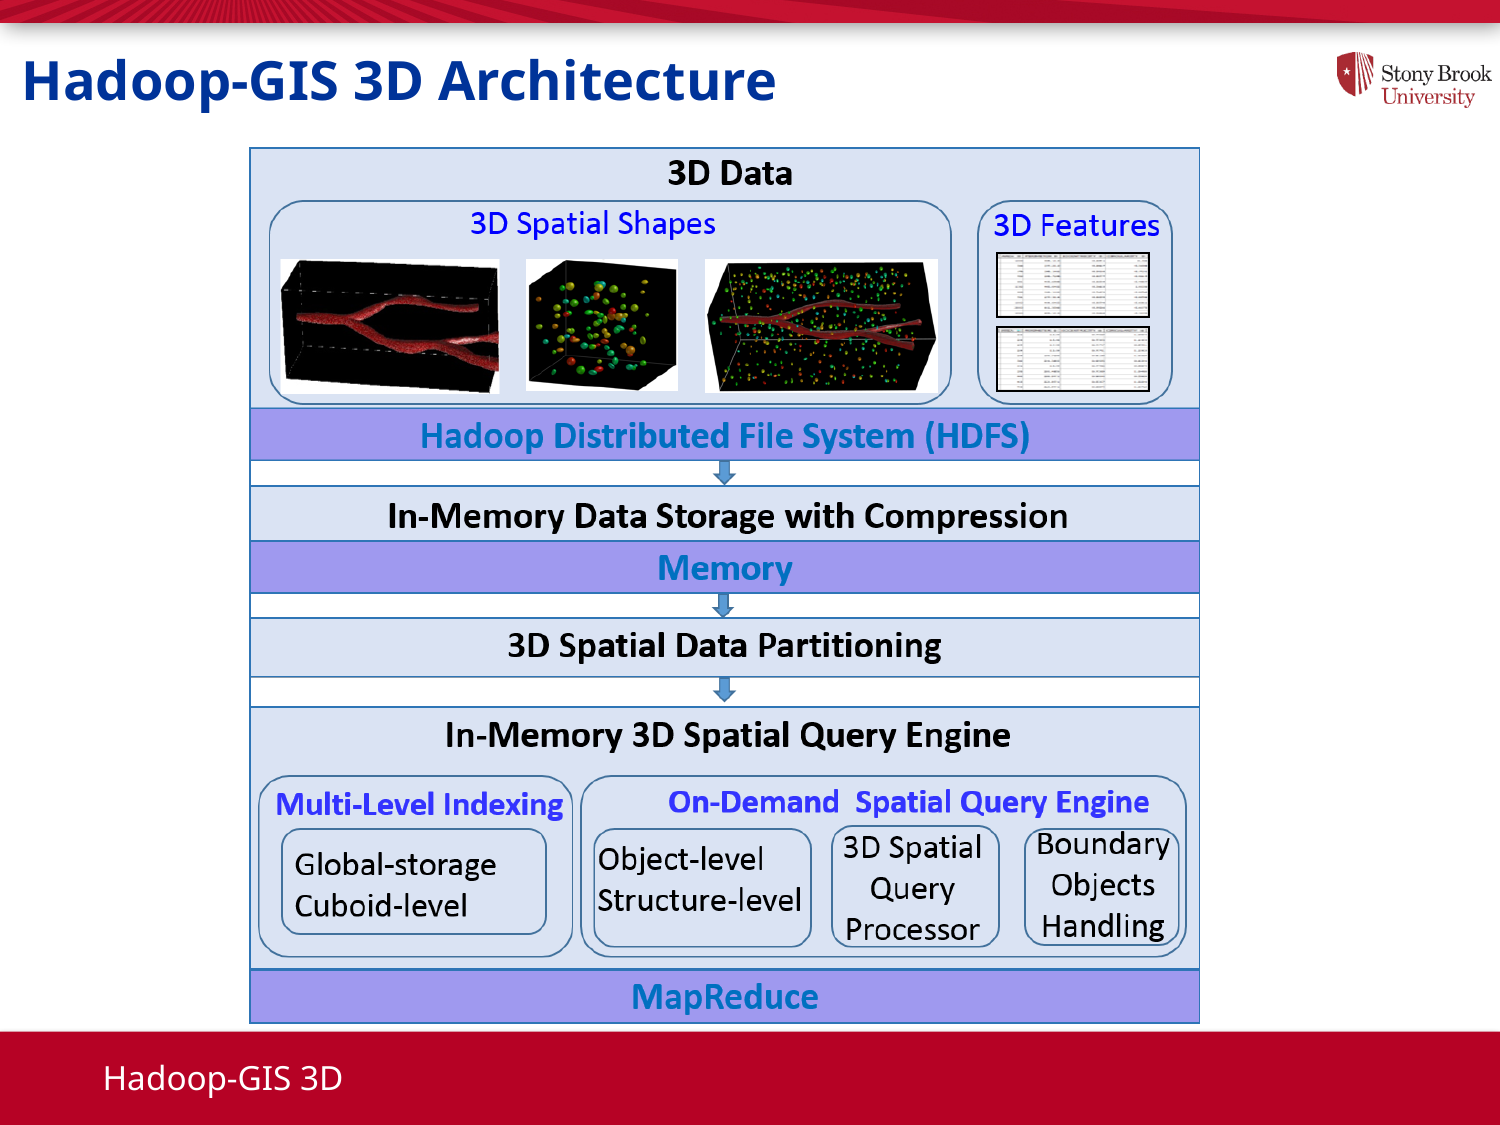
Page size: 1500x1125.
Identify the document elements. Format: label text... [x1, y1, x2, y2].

picture [1426, 52, 1492, 108]
title Hadoop-GIS 3D Architecture [21, 21, 1426, 151]
picture [0, 0, 1500, 23]
text_box Hadoop-GIS 3D [87, 1049, 359, 1105]
picture [249, 137, 1201, 1042]
